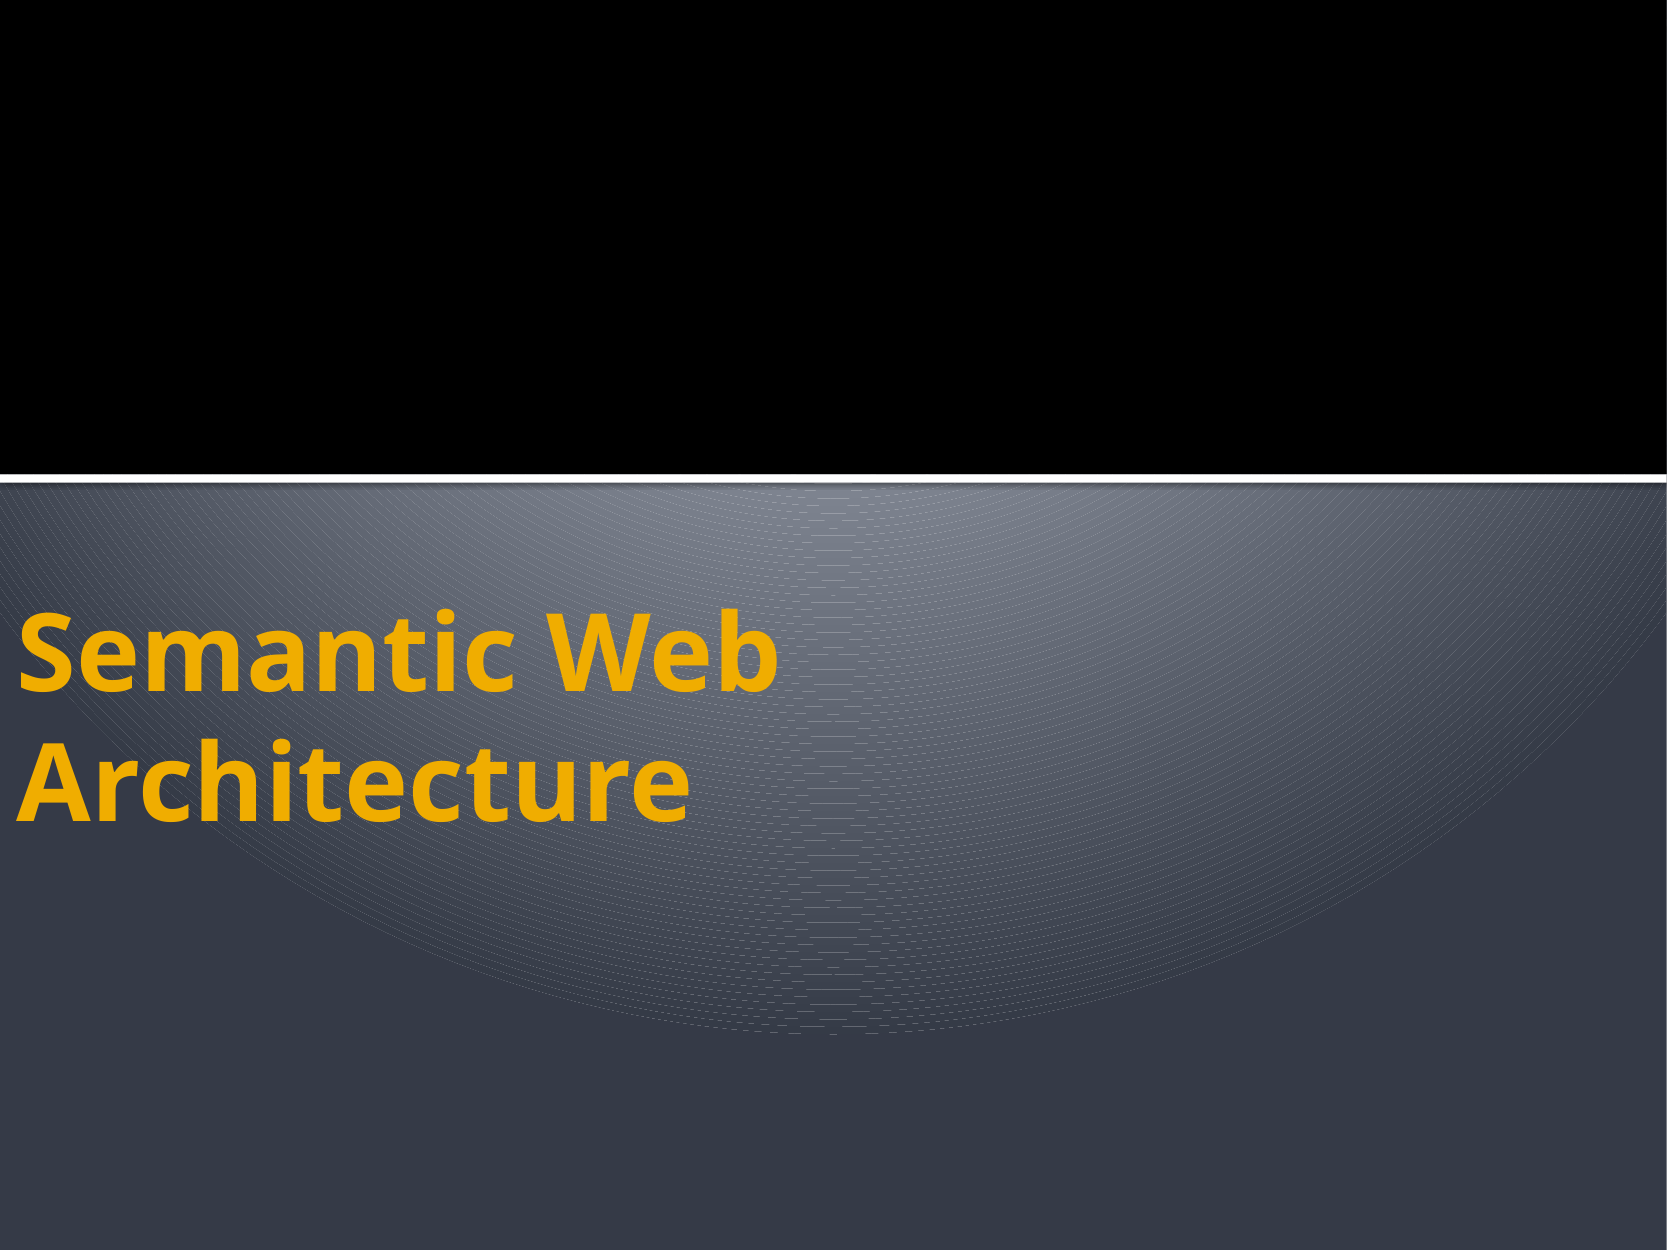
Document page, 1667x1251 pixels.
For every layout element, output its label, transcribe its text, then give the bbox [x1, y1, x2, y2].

title Semantic Web Architecture [0, 525, 984, 843]
